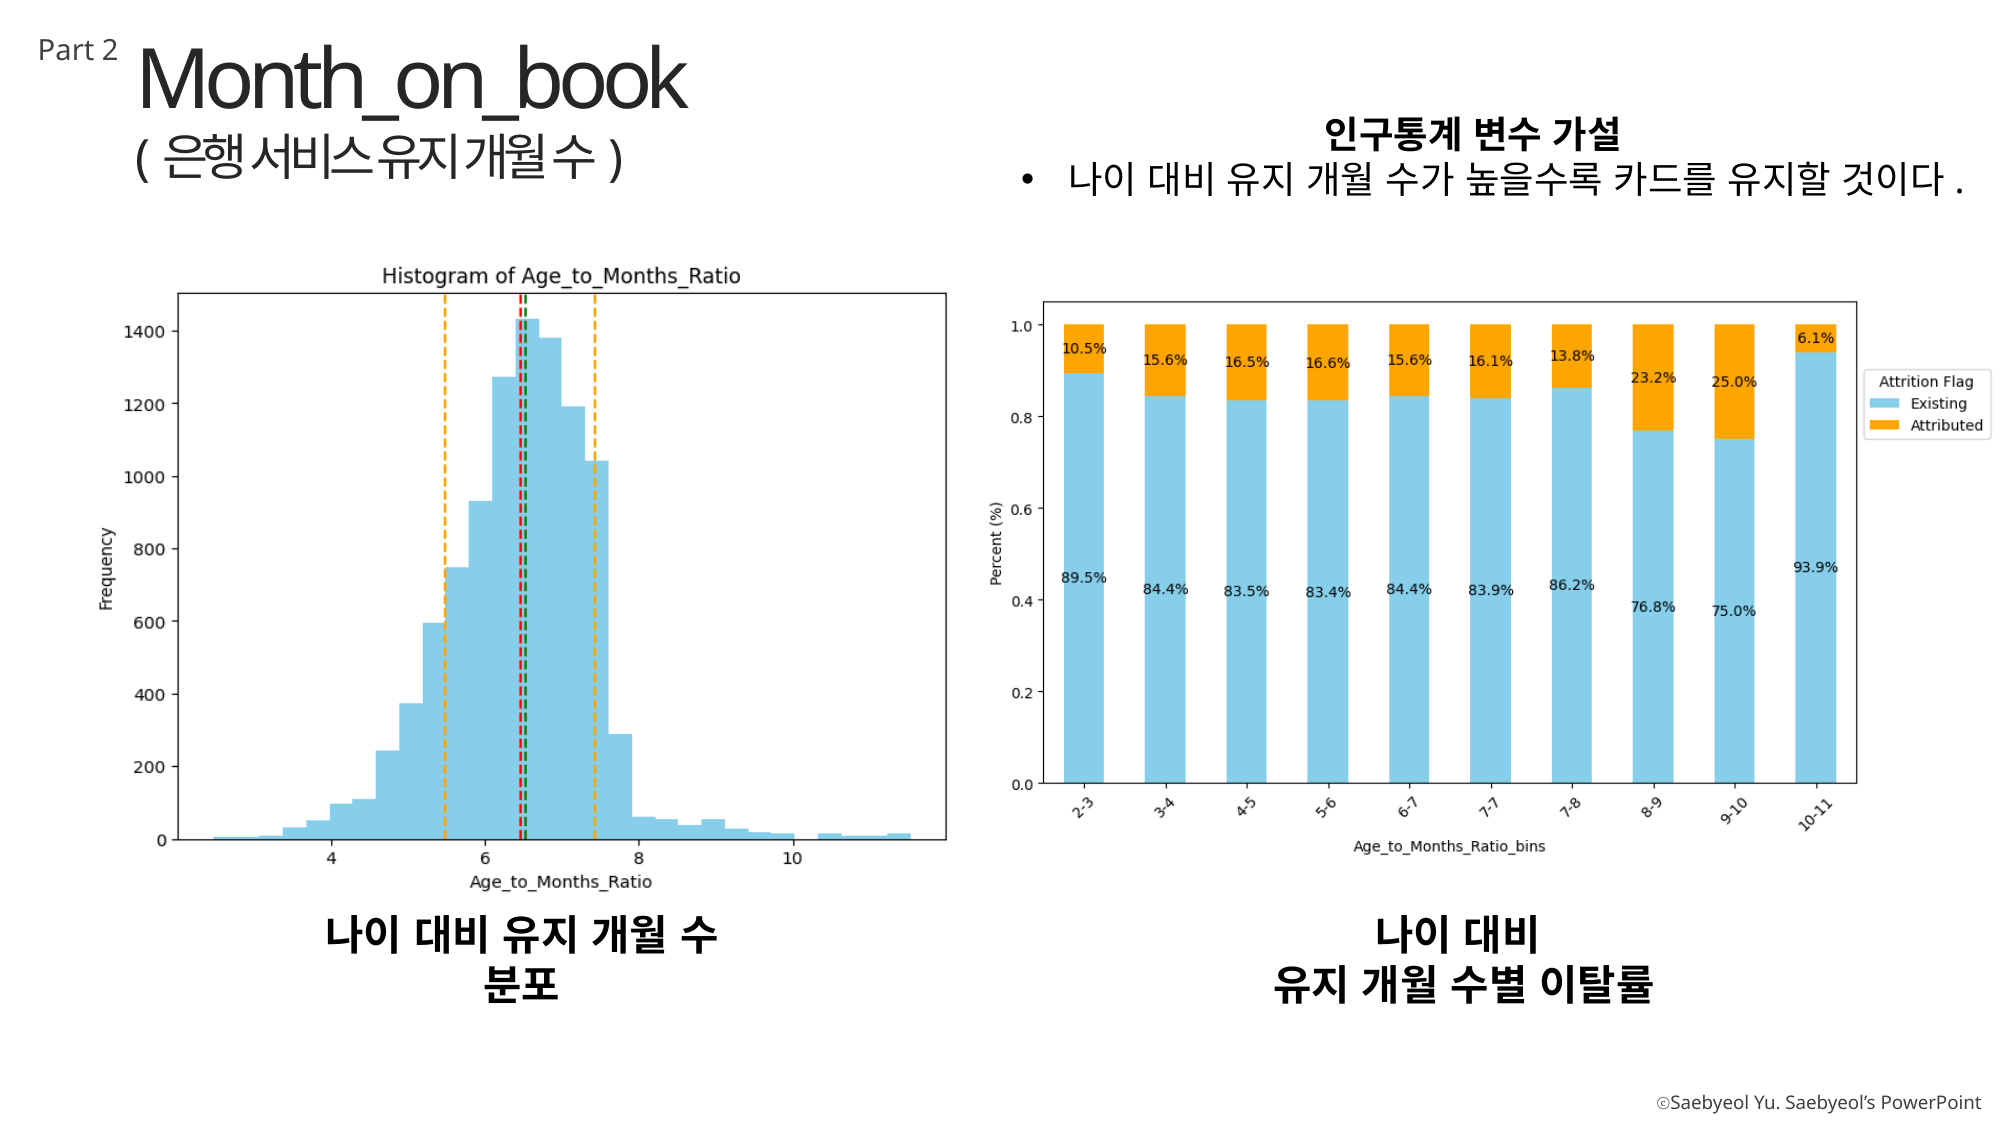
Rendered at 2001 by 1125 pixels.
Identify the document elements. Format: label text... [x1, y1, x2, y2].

text_box 나이 대비 유지 개월 수별 이탈률 [1197, 901, 1731, 1016]
text_box 인구통계 변수 가설 나이 대비 유지 개월 수가 높을수록 카드를 유지할 것이다. [967, 103, 1980, 254]
picture [86, 255, 958, 902]
text_box 나이 대비 유지 개월 수 분포 [269, 902, 775, 1016]
picture [979, 292, 2000, 864]
text_box Part 2 [22, 23, 120, 74]
text_box Month_on_book (은행 서비스 유지 개월 수) [120, 17, 706, 193]
